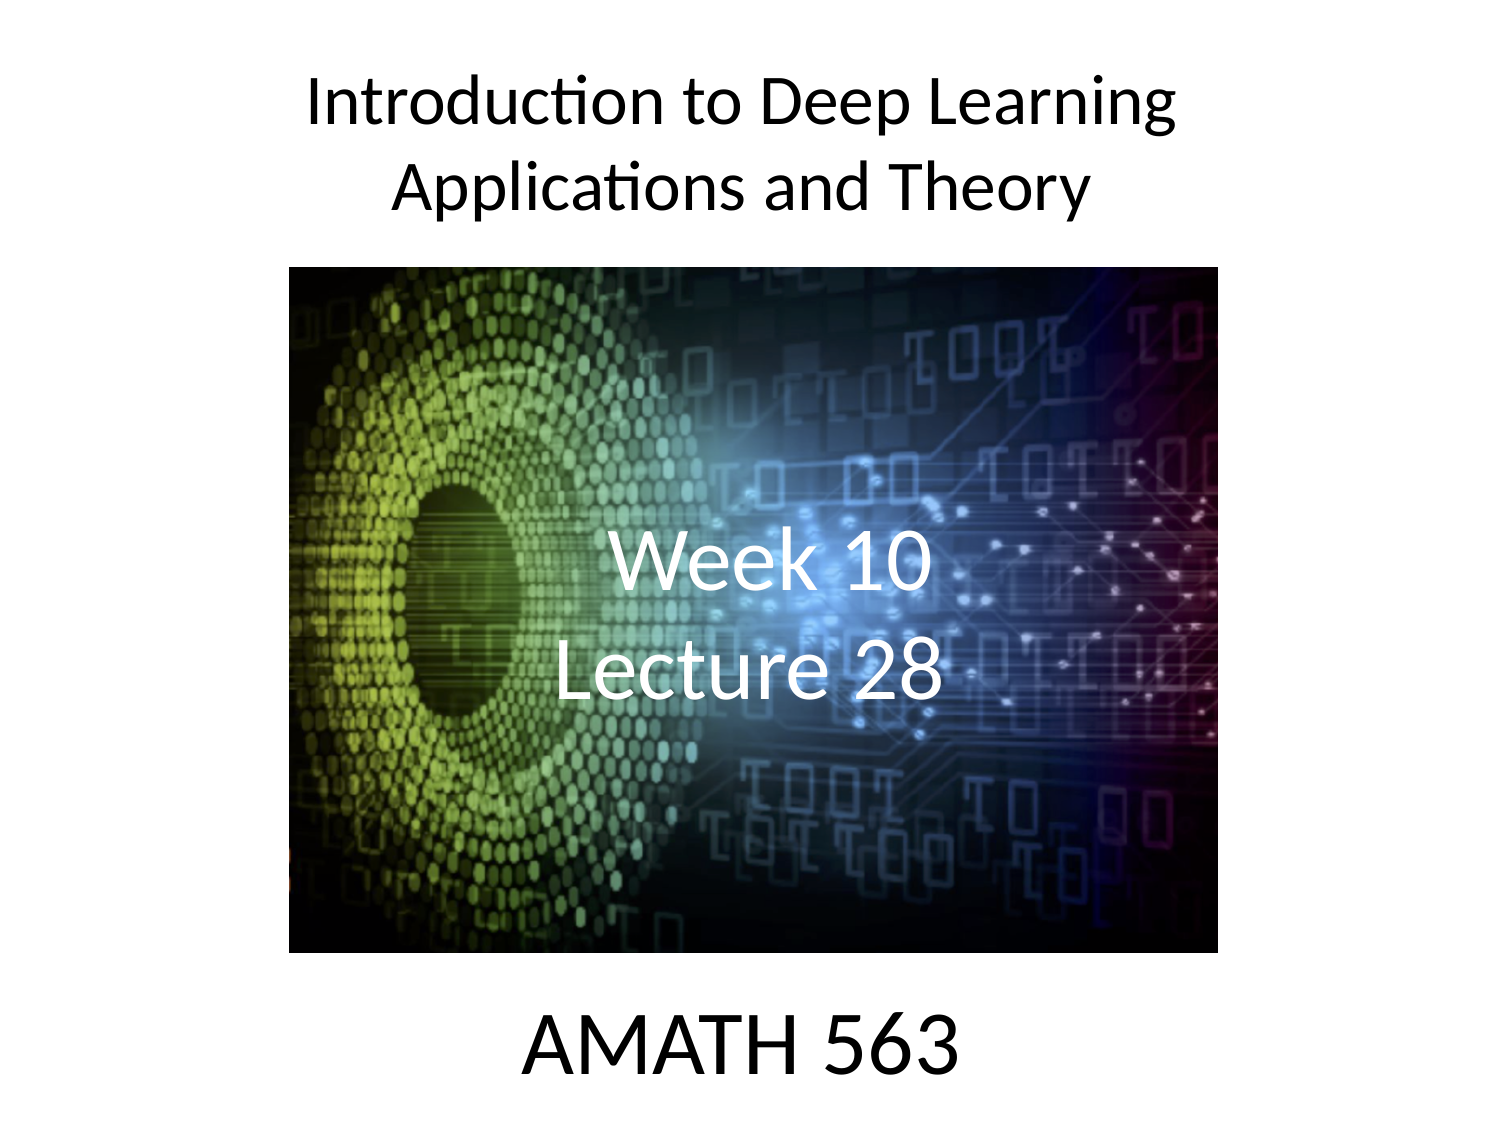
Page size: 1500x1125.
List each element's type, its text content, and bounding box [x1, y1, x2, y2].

title Introduction to Deep Learning Applications and Theory [0, 45, 1500, 233]
text_box AMATH 563 [1, 943, 1500, 1125]
picture [289, 266, 1218, 953]
